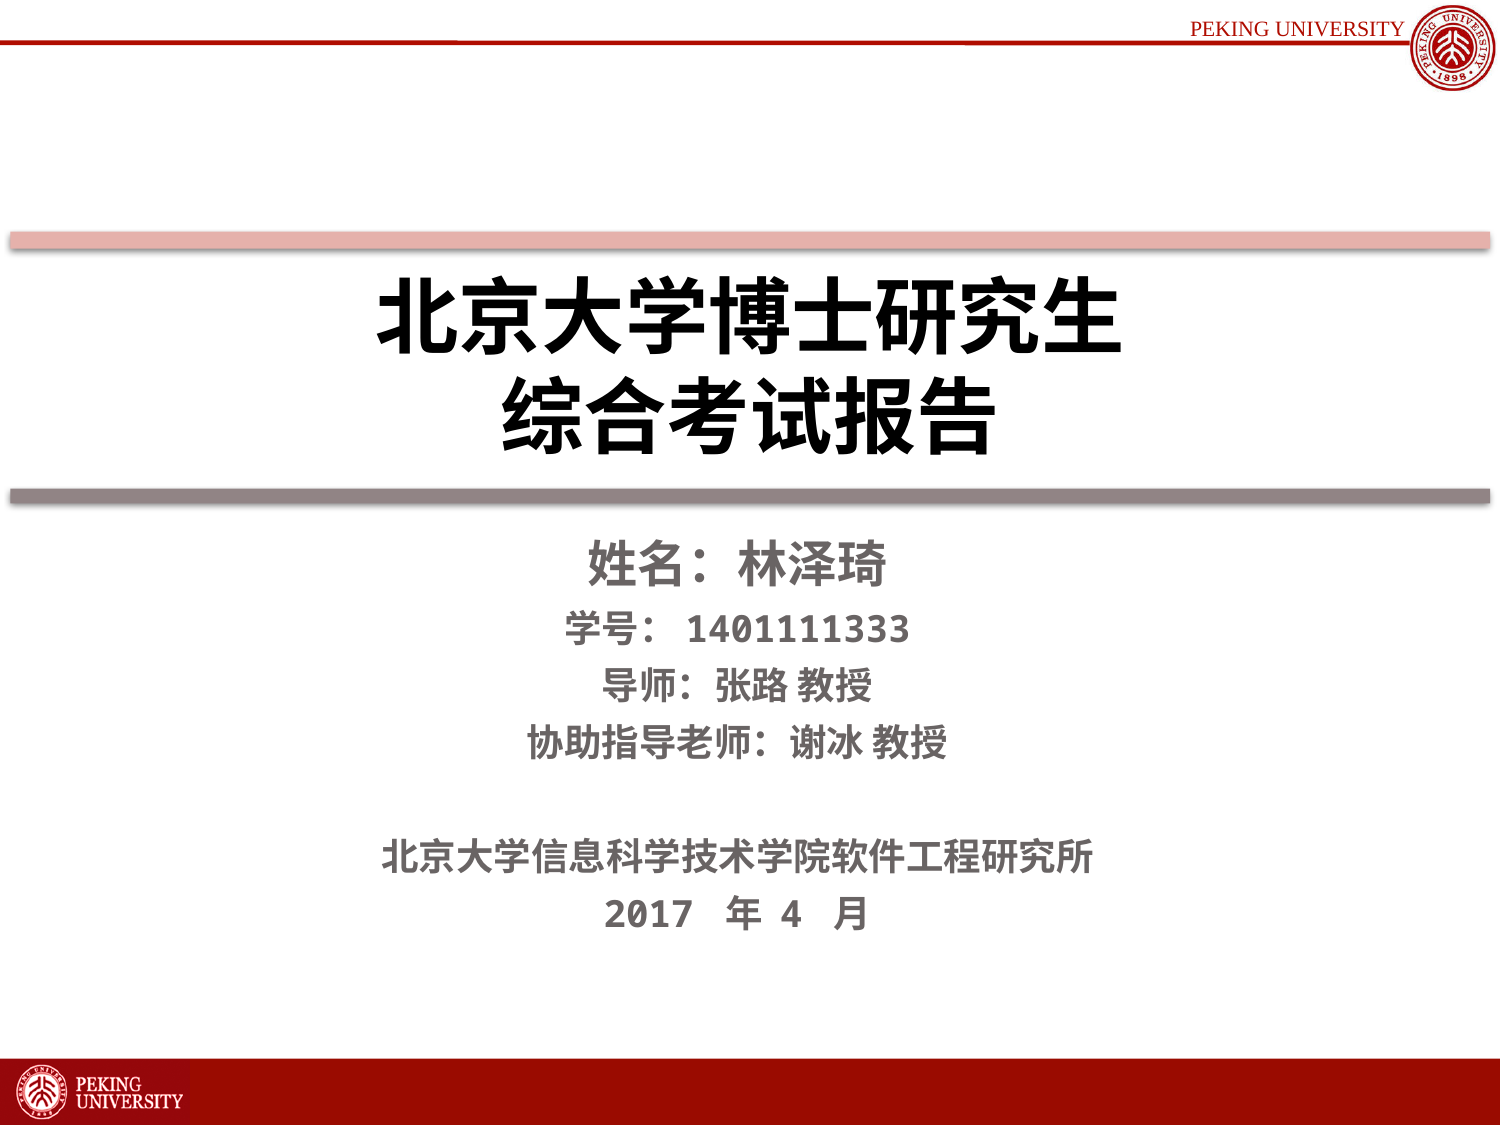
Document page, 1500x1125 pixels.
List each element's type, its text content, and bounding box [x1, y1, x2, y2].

picture [0, 1059, 190, 1125]
subtitle 姓名：林泽琦 学号：1401111333 导师：张路 教授 协助指导老师：谢冰 教授 北京大学信息科学技术学院软件工程研究所 2017 年 4 月 [212, 525, 1263, 787]
title 北京大学博士研究生 综合考试报告 [29, 247, 1471, 489]
picture [1405, 0, 1500, 95]
